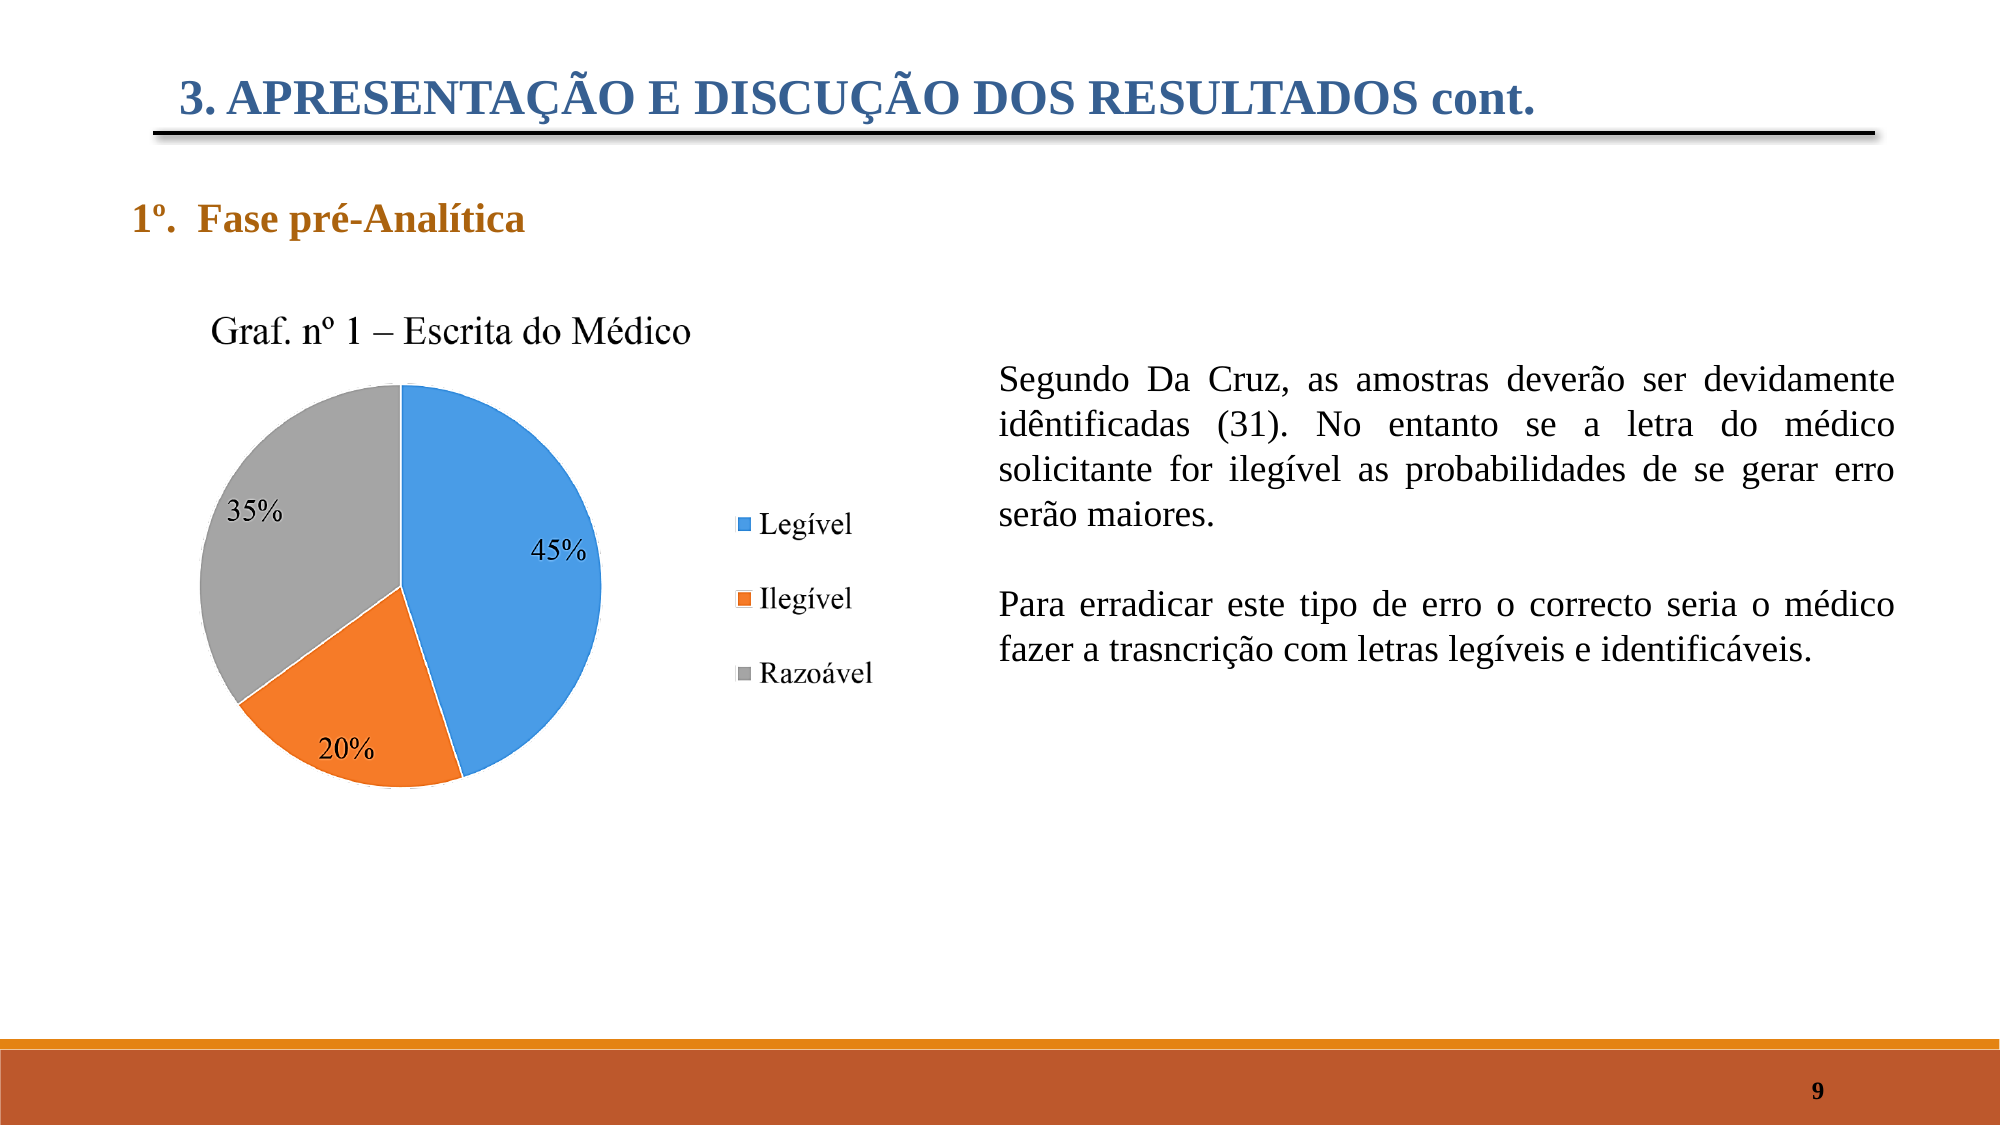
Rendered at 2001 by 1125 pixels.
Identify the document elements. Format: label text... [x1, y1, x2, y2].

picture [154, 286, 920, 802]
slide_number 9 [1624, 1059, 1840, 1120]
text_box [152, 47, 1876, 134]
text_box 1º. Fase pré-Analítica [41, 175, 1840, 248]
text_box Segundo Da Cruz, as amostras deverão ser devidamente idêntificadas (31). No entanto se a letra do médico solicitante for ilegível as probabilidades de se gerar erro serão maiores. Para erradicar este tipo de erro o correcto seria o médico fazer a trasncrição com letras legíveis e identificáveis. [983, 347, 1912, 737]
